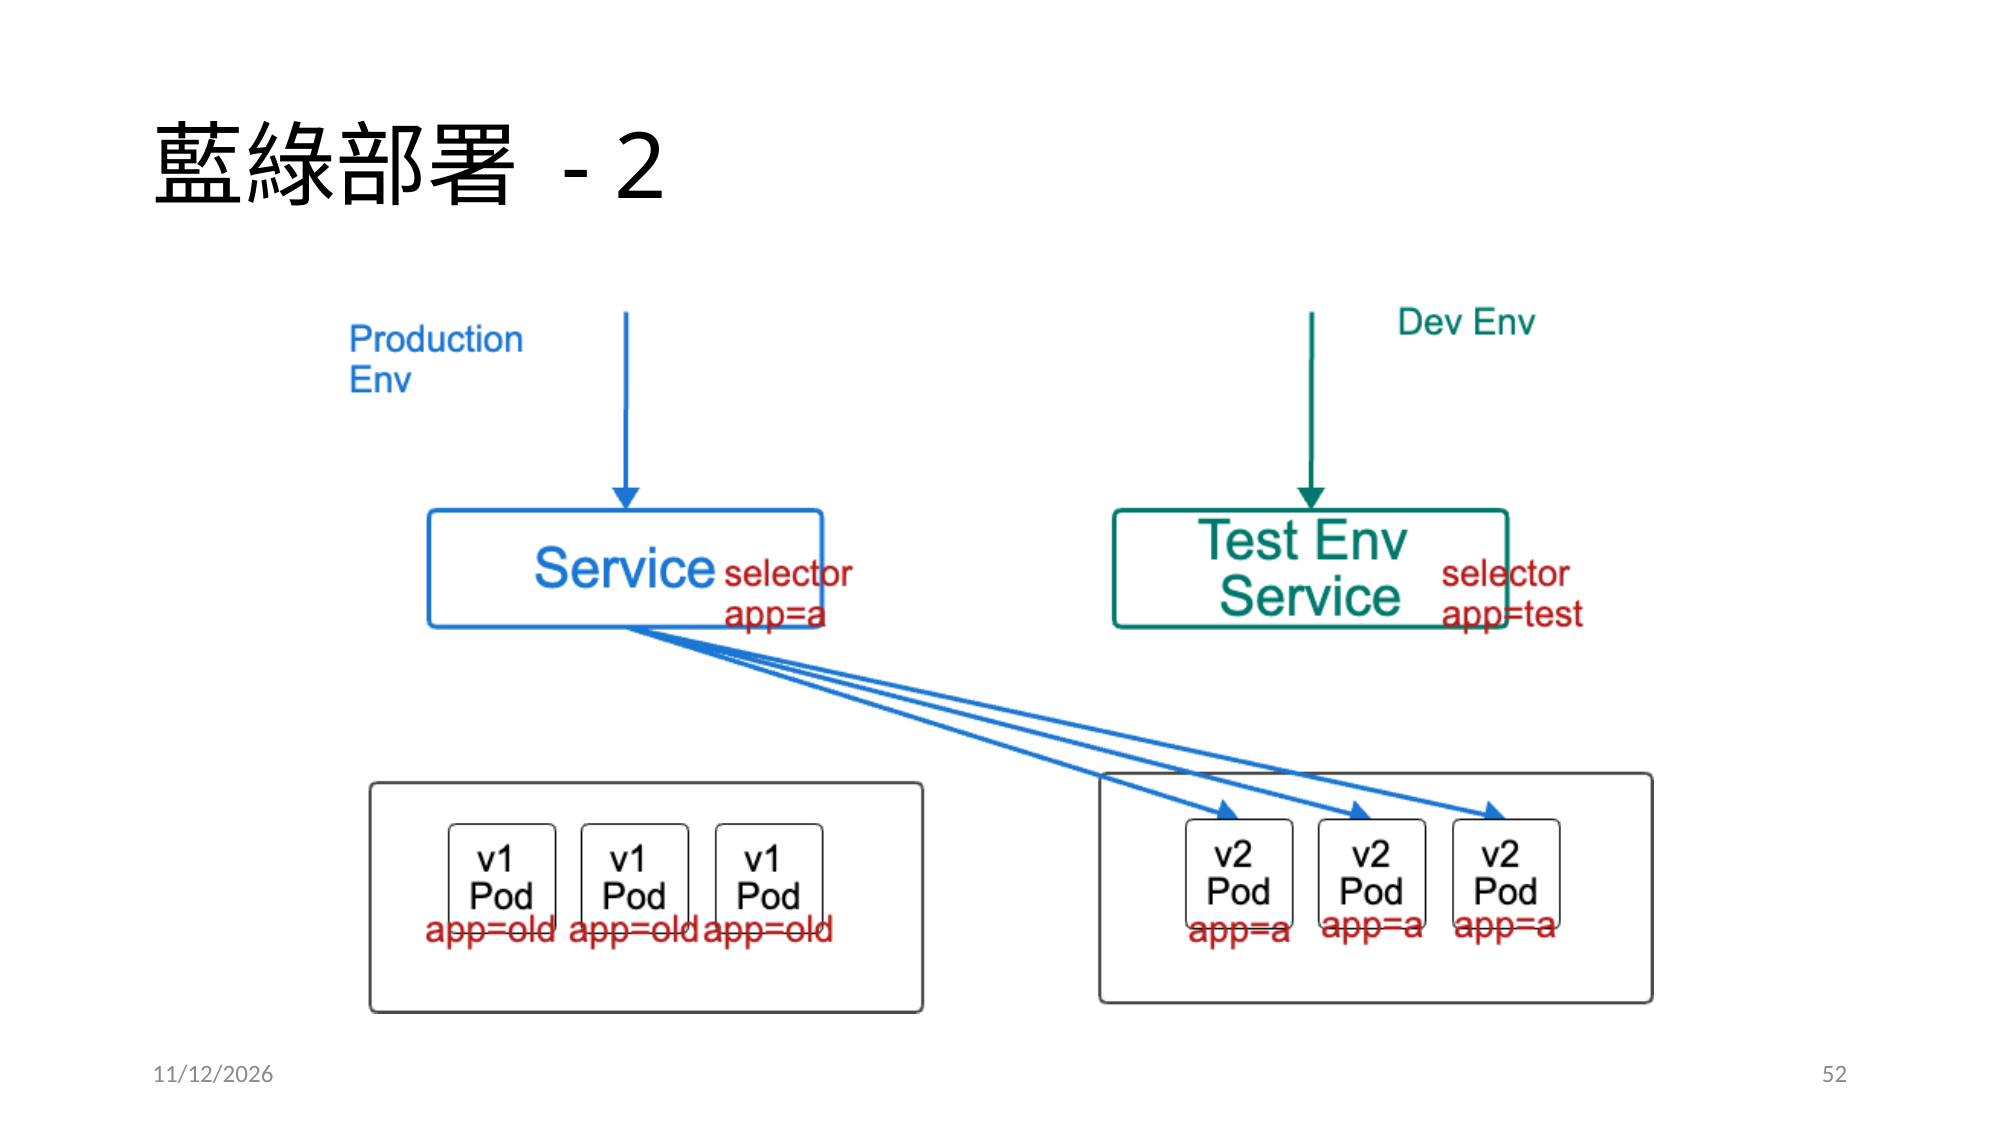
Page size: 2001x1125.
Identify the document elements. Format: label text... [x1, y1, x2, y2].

slide_number 52 [1412, 1042, 1863, 1103]
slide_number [137, 1042, 588, 1103]
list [346, 299, 1654, 1014]
title 藍綠部署 - 2 [137, 59, 1863, 278]
